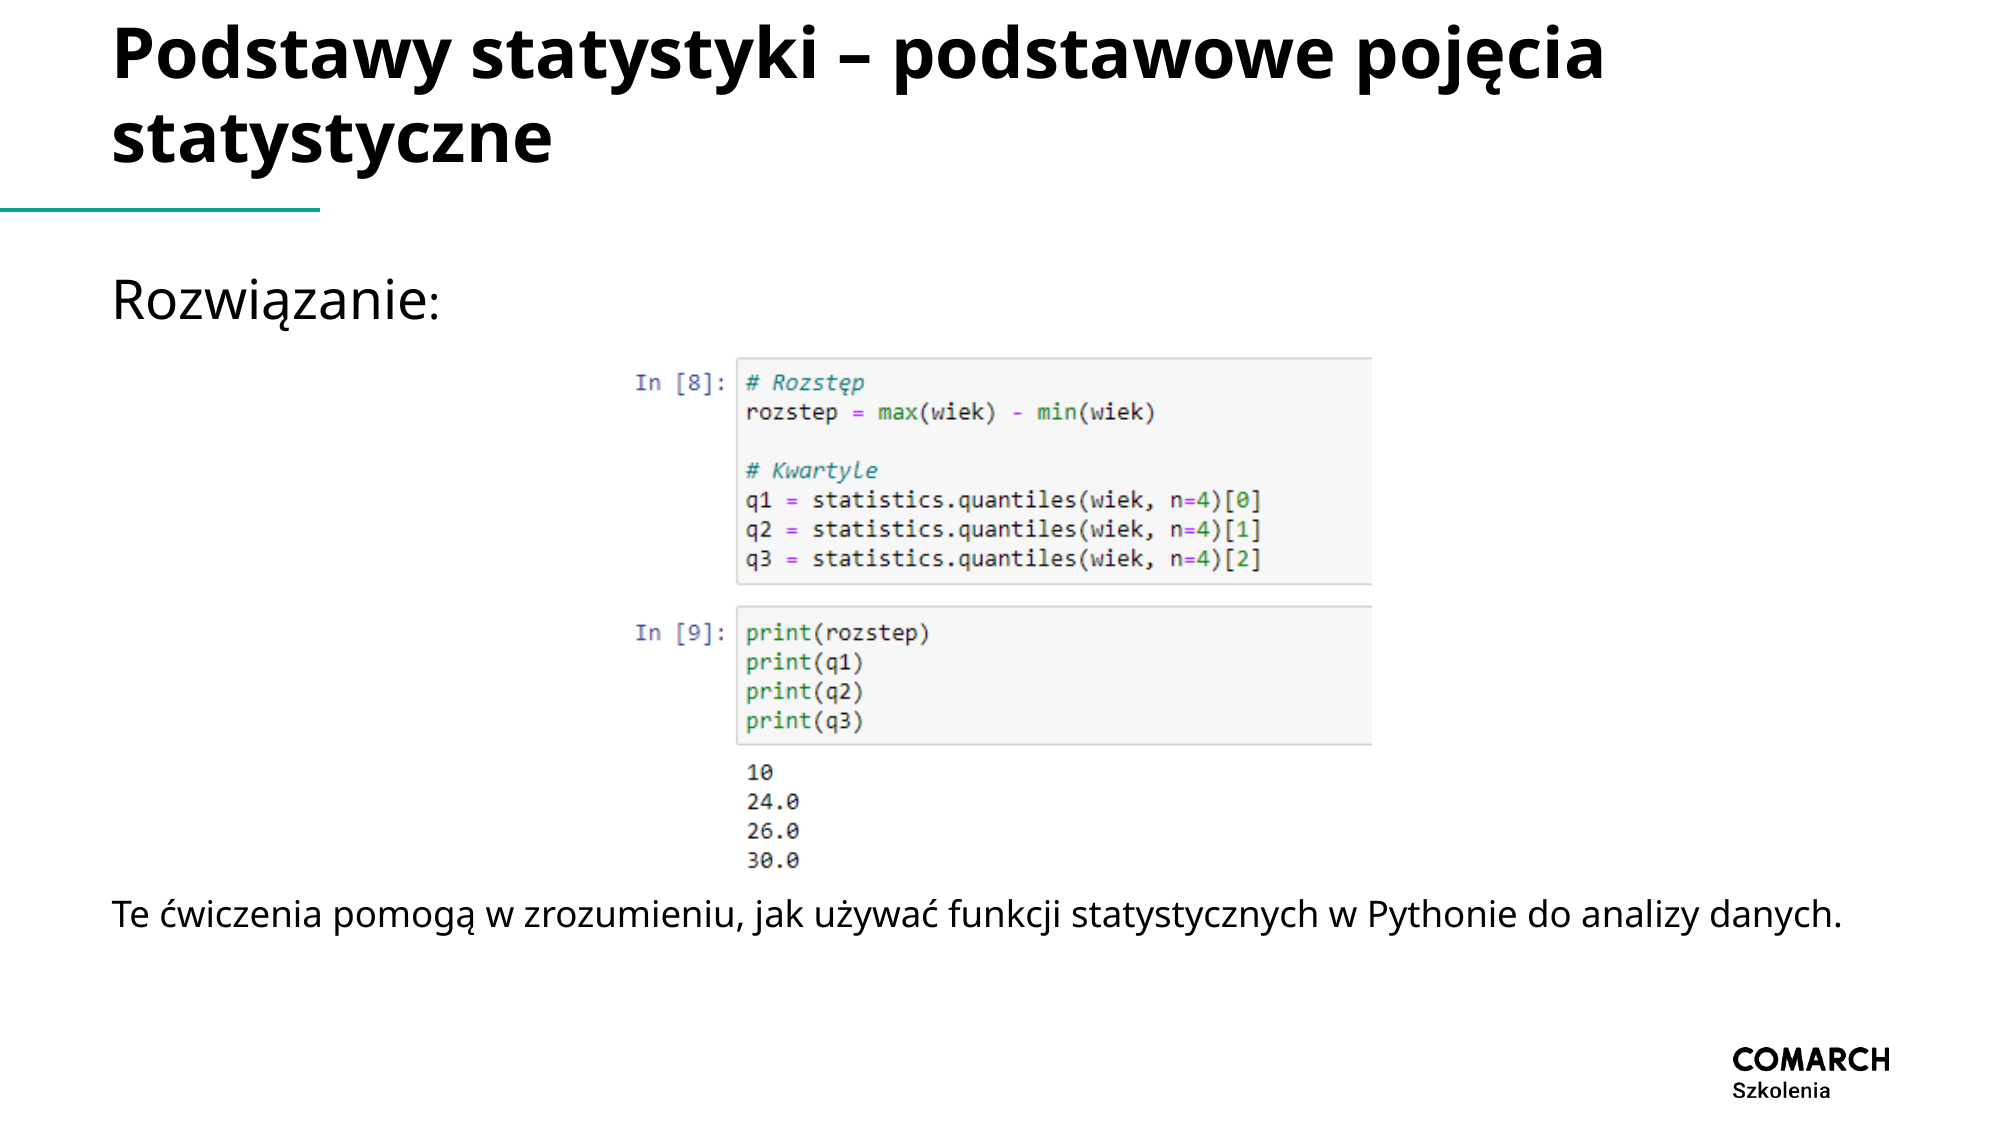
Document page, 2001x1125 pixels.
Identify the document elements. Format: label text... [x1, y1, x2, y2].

title Podstawy statystyki – podstawowe pojęcia statystyczne [111, 0, 1889, 185]
picture [628, 344, 1372, 882]
picture [1733, 1047, 1889, 1098]
list Rozwiązanie: Te ćwiczenia pomogą w zrozumieniu, jak używać funkcji statystycznych w Pythonie do analizy danych. [111, 243, 1889, 1000]
